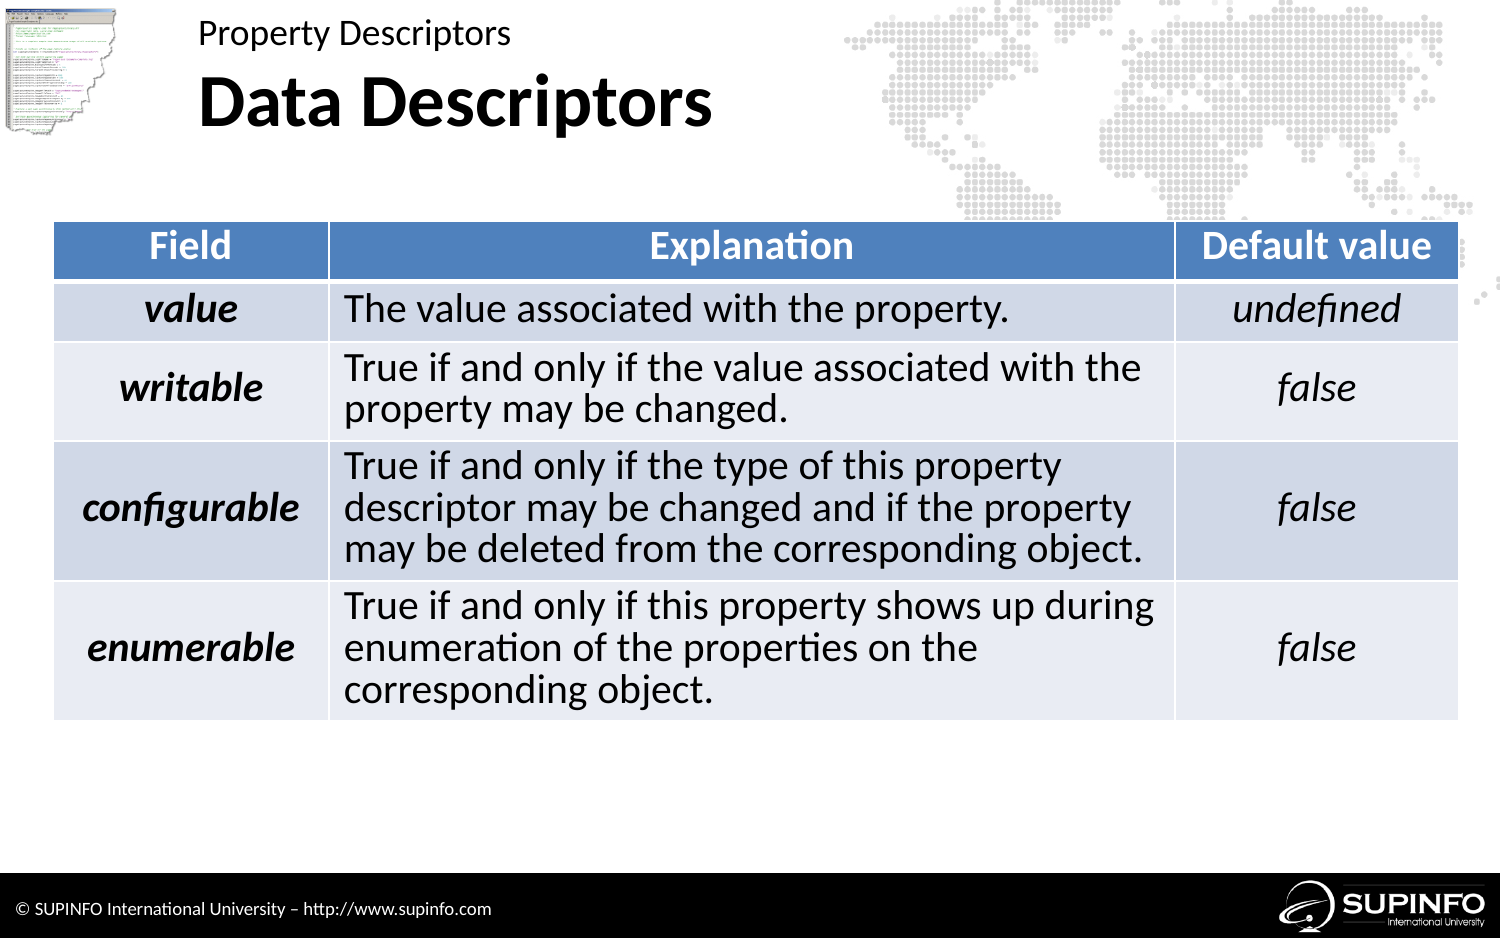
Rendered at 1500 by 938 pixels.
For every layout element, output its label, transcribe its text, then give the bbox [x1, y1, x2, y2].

table_cell false [1176, 442, 1458, 580]
picture [1269, 870, 1494, 938]
table_cell True if and only if the type of this property descriptor may be changed and if the property may be deleted from the corresponding object. [330, 442, 1174, 580]
table_cell True if and only if the value associated with the property may be changed. [330, 343, 1174, 440]
title Data Descriptors [182, 56, 1459, 139]
table_cell value [54, 284, 328, 341]
table_header Explanation [330, 222, 1174, 279]
table_cell false [1176, 343, 1458, 440]
table_cell false [1176, 582, 1458, 720]
table_cell True if and only if this property shows up during enumeration of the properties on the corresponding object. [330, 582, 1174, 720]
picture [5, 7, 118, 138]
table_cell configurable [54, 442, 328, 580]
table_cell enumerable [54, 582, 328, 720]
list Property Descriptors [182, 0, 1460, 56]
picture [844, 0, 1500, 327]
table_cell writable [54, 343, 328, 440]
table_cell The value associated with the property. [330, 284, 1174, 341]
table_cell undefined [1176, 284, 1458, 341]
table_header Field [54, 222, 328, 279]
table_header Default value [1176, 222, 1458, 279]
